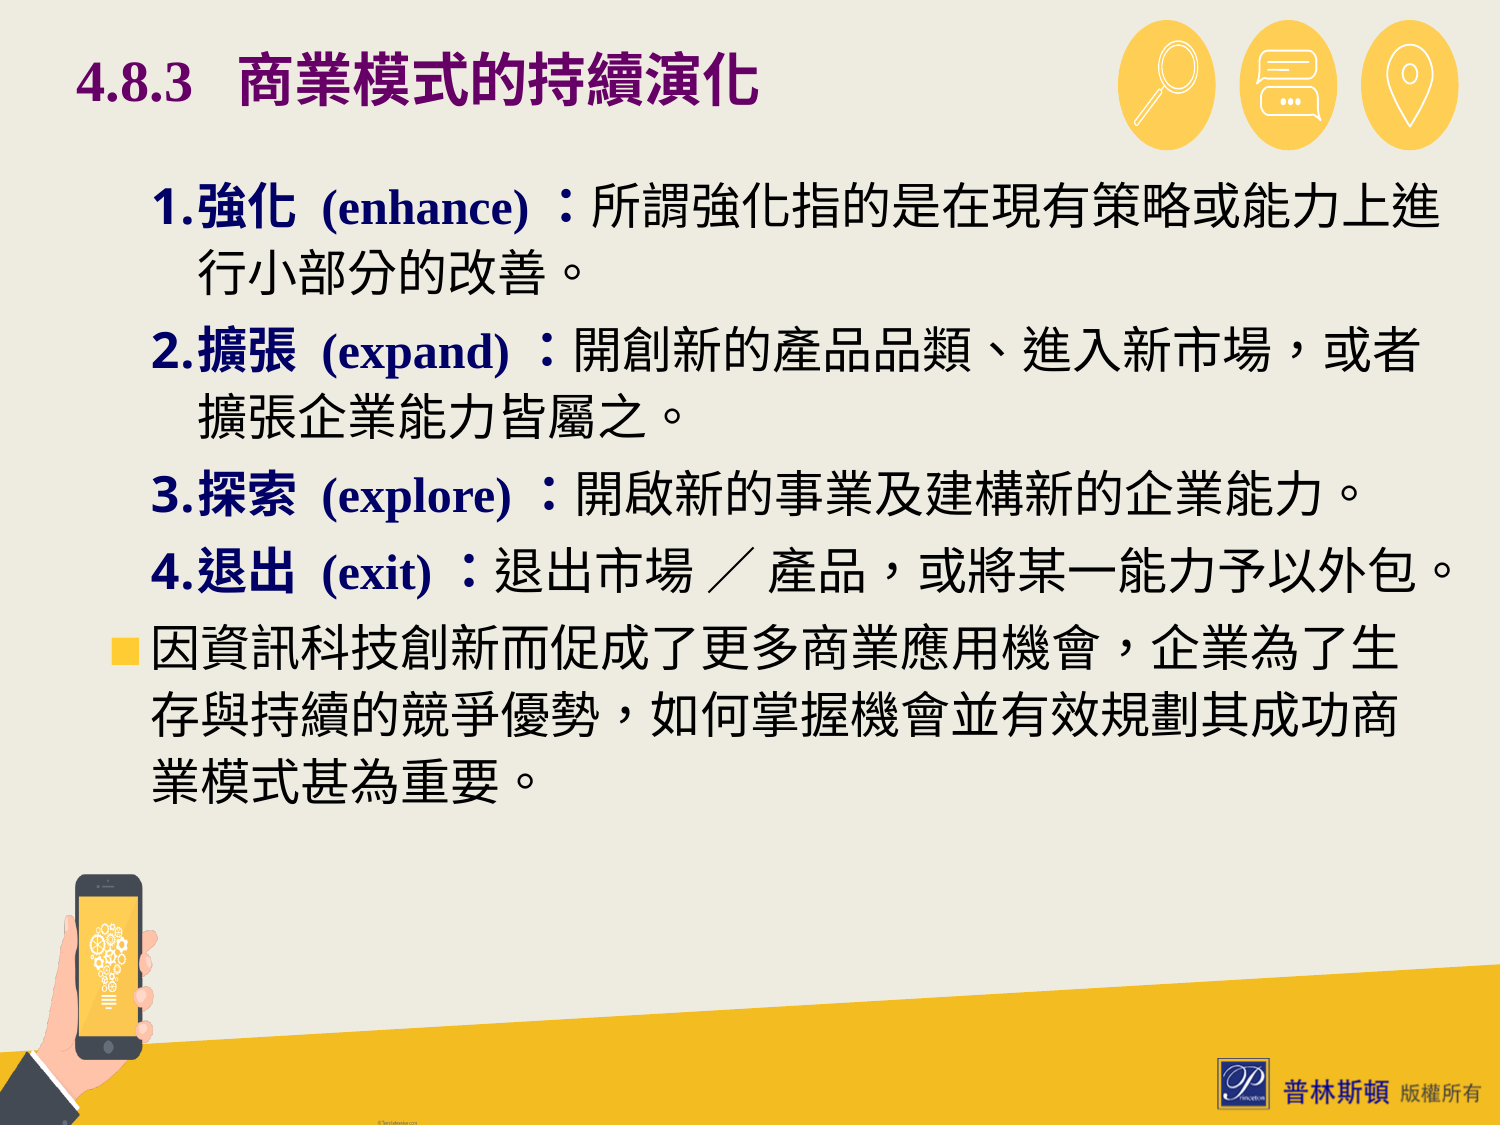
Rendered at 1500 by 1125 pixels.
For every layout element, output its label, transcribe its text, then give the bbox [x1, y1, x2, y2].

title 4.8.3 商業模式的持續演化 [76, 19, 1459, 114]
picture [103, 629, 139, 665]
picture [1217, 1058, 1500, 1125]
picture [0, 811, 420, 1125]
list 強化 (enhance)：所謂強化指的是在現有策略或能力上進行小部分的改善。 擴張 (expand)：開創新的產品品類、進入新市場，或者擴張企業能力皆屬之。 探索 (explore)：開啟新的事業及建構新的企業能力。 退出 (exit)：退出市場 ∕ 產品，或將某一能力予以外包。 因資訊科技創新而促成了更多商業應用機會，企業為了生存與持續的競爭優勢，如何掌握機會並有效規劃其成功商業模式甚為重要。 [76, 160, 1459, 1059]
